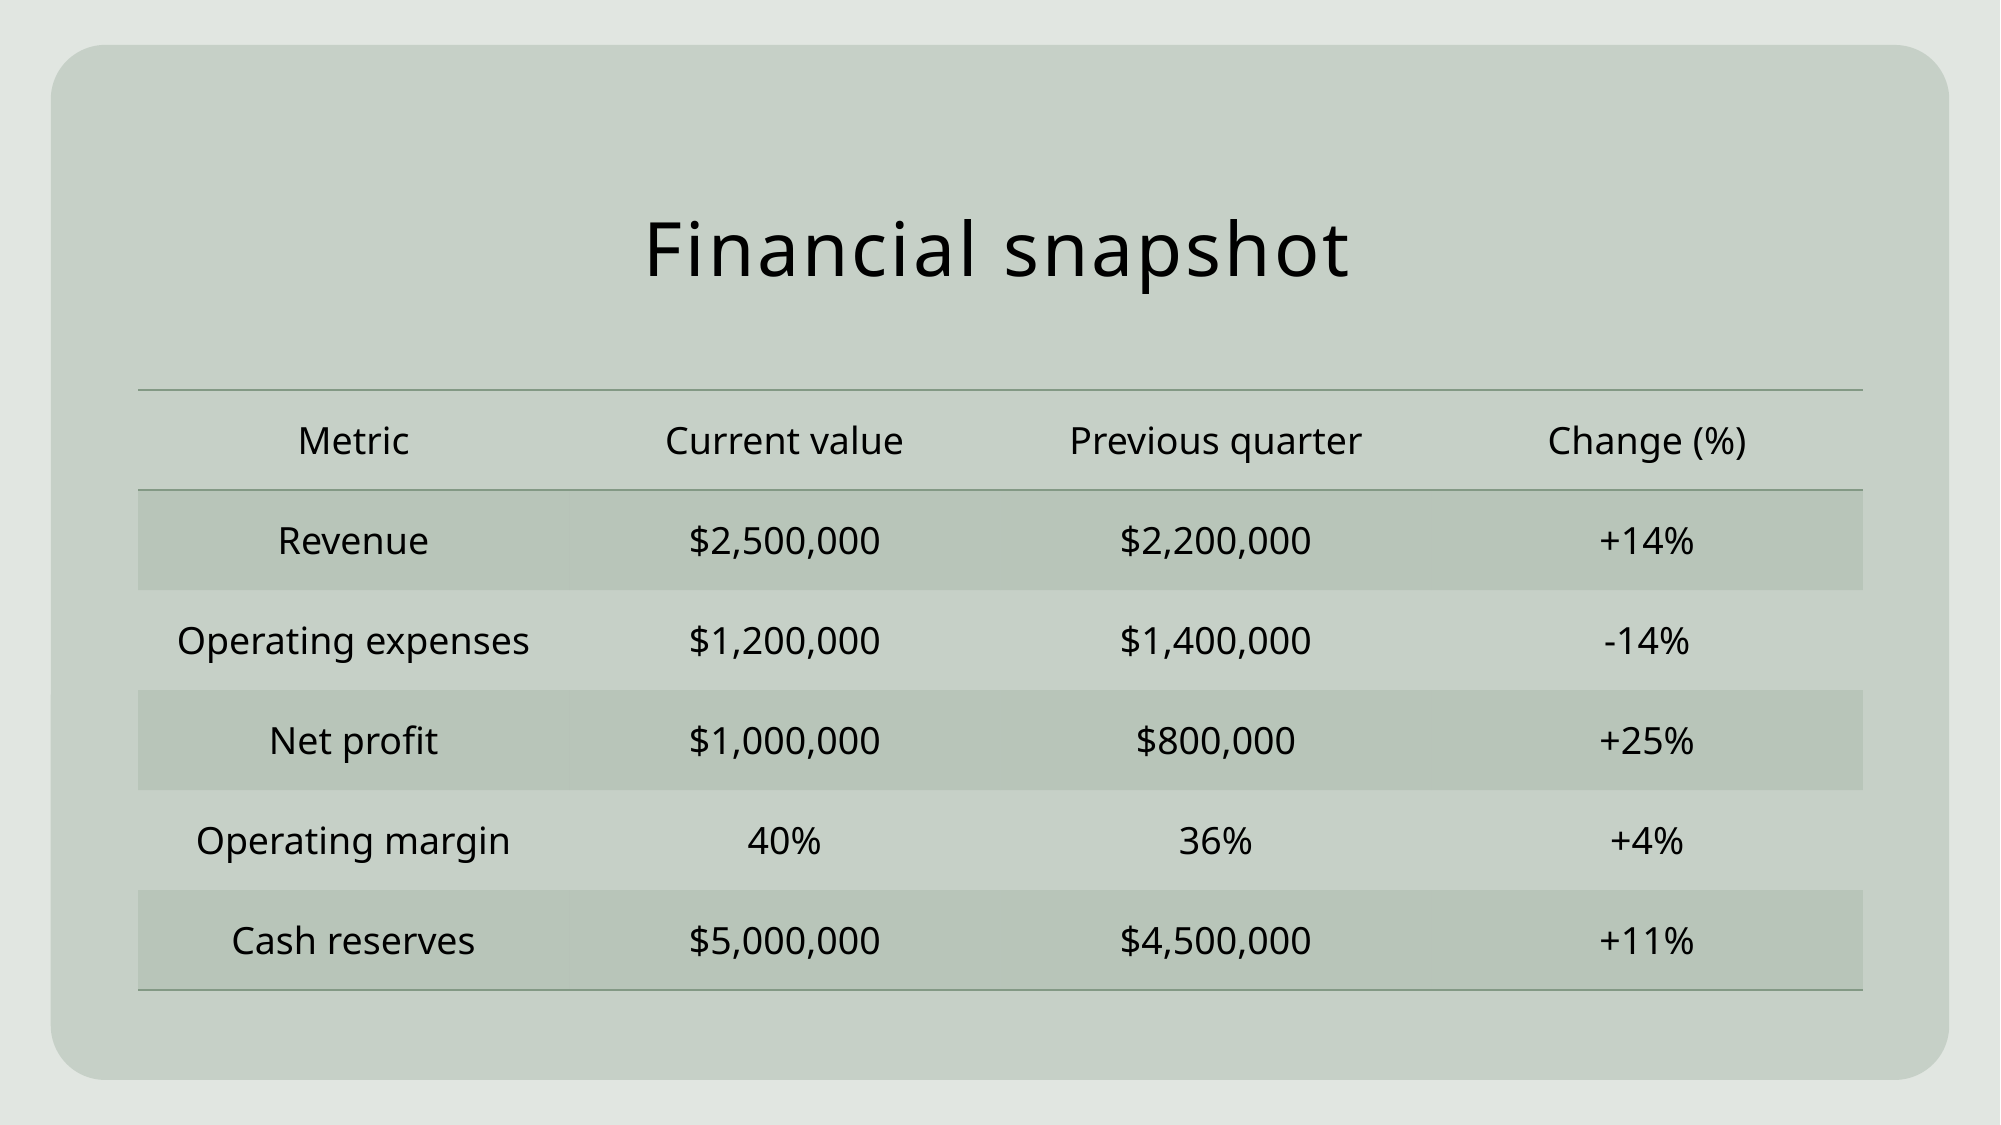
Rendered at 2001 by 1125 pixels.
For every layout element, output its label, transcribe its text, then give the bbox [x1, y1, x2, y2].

table_cell $1,200,000 [569, 590, 1000, 690]
table_cell 36% [1000, 790, 1432, 890]
table_cell -14% [1432, 590, 1863, 690]
table_cell $4,500,000 [1000, 890, 1432, 989]
table_cell Operating margin [138, 790, 569, 890]
table_cell Net profit [138, 690, 569, 790]
table_header Metric [138, 391, 569, 489]
title Financial snapshot [120, 120, 1875, 300]
table_header Previous quarter [1000, 391, 1432, 489]
table_cell $2,200,000 [1000, 491, 1432, 590]
table_cell +25% [1432, 690, 1863, 790]
table_cell $5,000,000 [569, 890, 1000, 989]
table_cell $2,500,000 [569, 491, 1000, 590]
table_cell $800,000 [1000, 690, 1432, 790]
table_cell 40% [569, 790, 1000, 890]
table_cell +14% [1432, 491, 1863, 590]
table_header Current value [569, 391, 1000, 489]
table_cell +11% [1432, 890, 1863, 989]
table_cell Revenue [138, 491, 569, 590]
table_cell Operating expenses [138, 590, 569, 690]
table_cell +4% [1432, 790, 1863, 890]
table_cell Cash reserves [138, 890, 569, 989]
table_cell $1,000,000 [569, 690, 1000, 790]
table_header Change (%) [1432, 391, 1863, 489]
table_cell $1,400,000 [1000, 590, 1432, 690]
